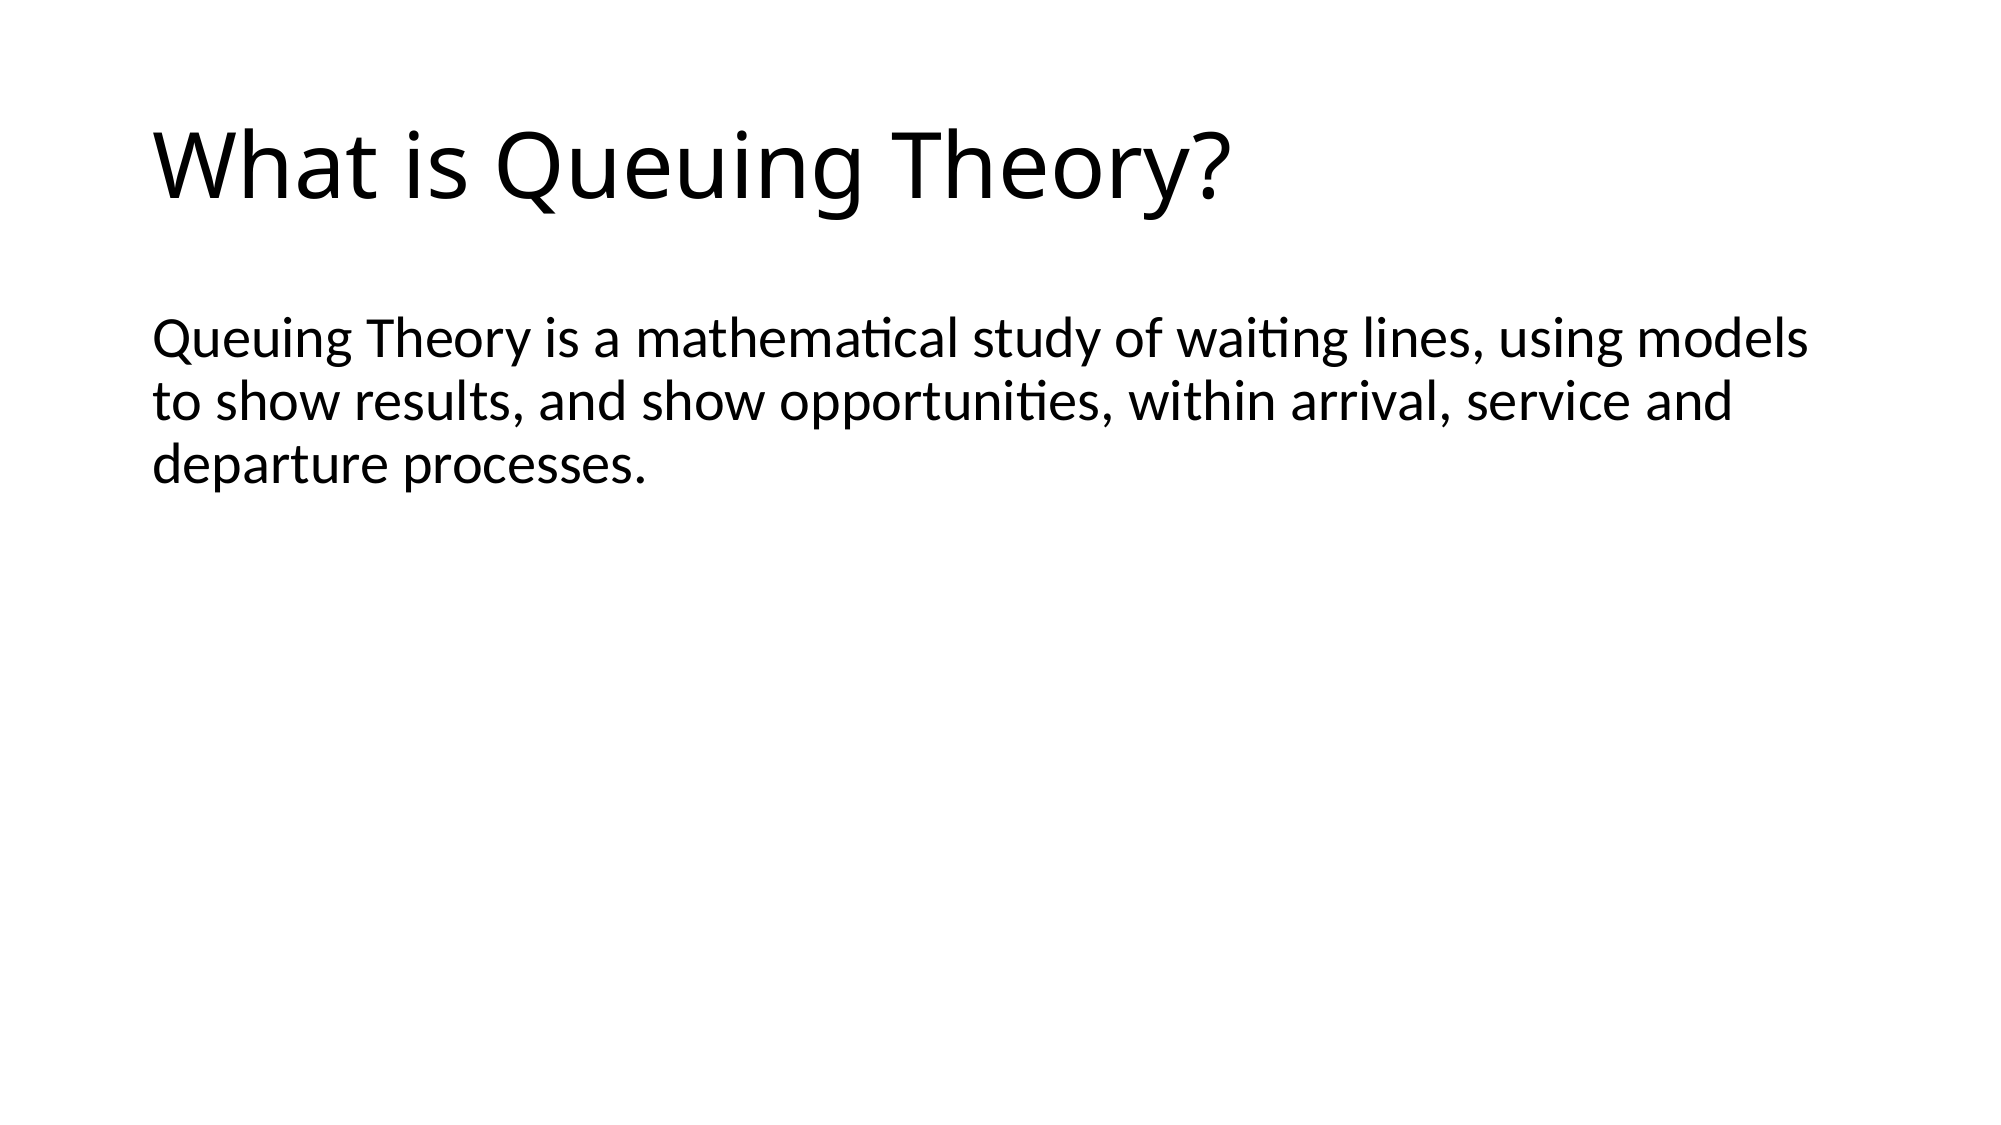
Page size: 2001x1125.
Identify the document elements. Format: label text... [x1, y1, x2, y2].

list Queuing Theory is a mathematical study of waiting lines, using models to show results, and show opportunities, within arrival, service and departure processes. [137, 299, 1863, 1014]
title What is Queuing Theory? [137, 59, 1863, 278]
